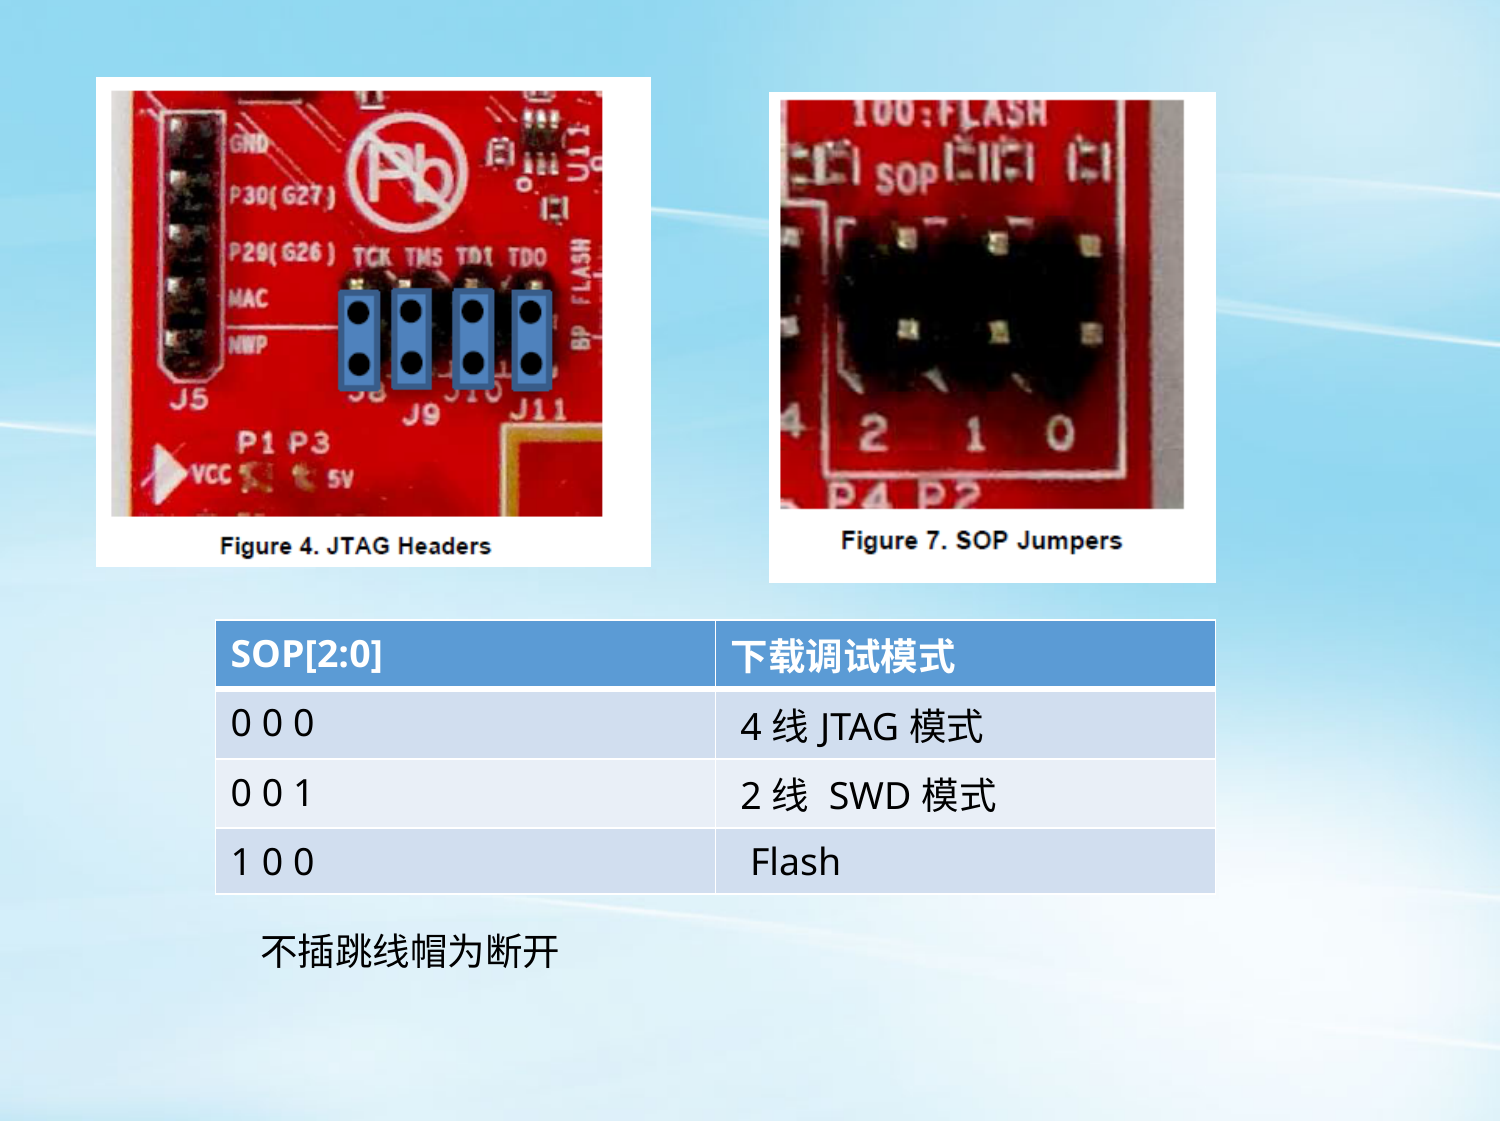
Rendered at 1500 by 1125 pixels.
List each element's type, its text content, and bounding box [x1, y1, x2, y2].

table_header SOP[2:0] [216, 621, 715, 686]
table_cell Flash [716, 829, 1215, 893]
table_header 下载调试模式 [716, 621, 1215, 686]
table_cell 4线JTAG模式 [716, 692, 1215, 758]
table_cell 0 0 0 [216, 692, 715, 758]
picture [0, 0, 1500, 1121]
table_cell 0 0 1 [216, 760, 715, 827]
table_cell 1 0 0 [216, 829, 715, 893]
table_cell 2线 SWD模式 [716, 760, 1215, 827]
text_box 不插跳线帽为断开 [245, 920, 576, 980]
